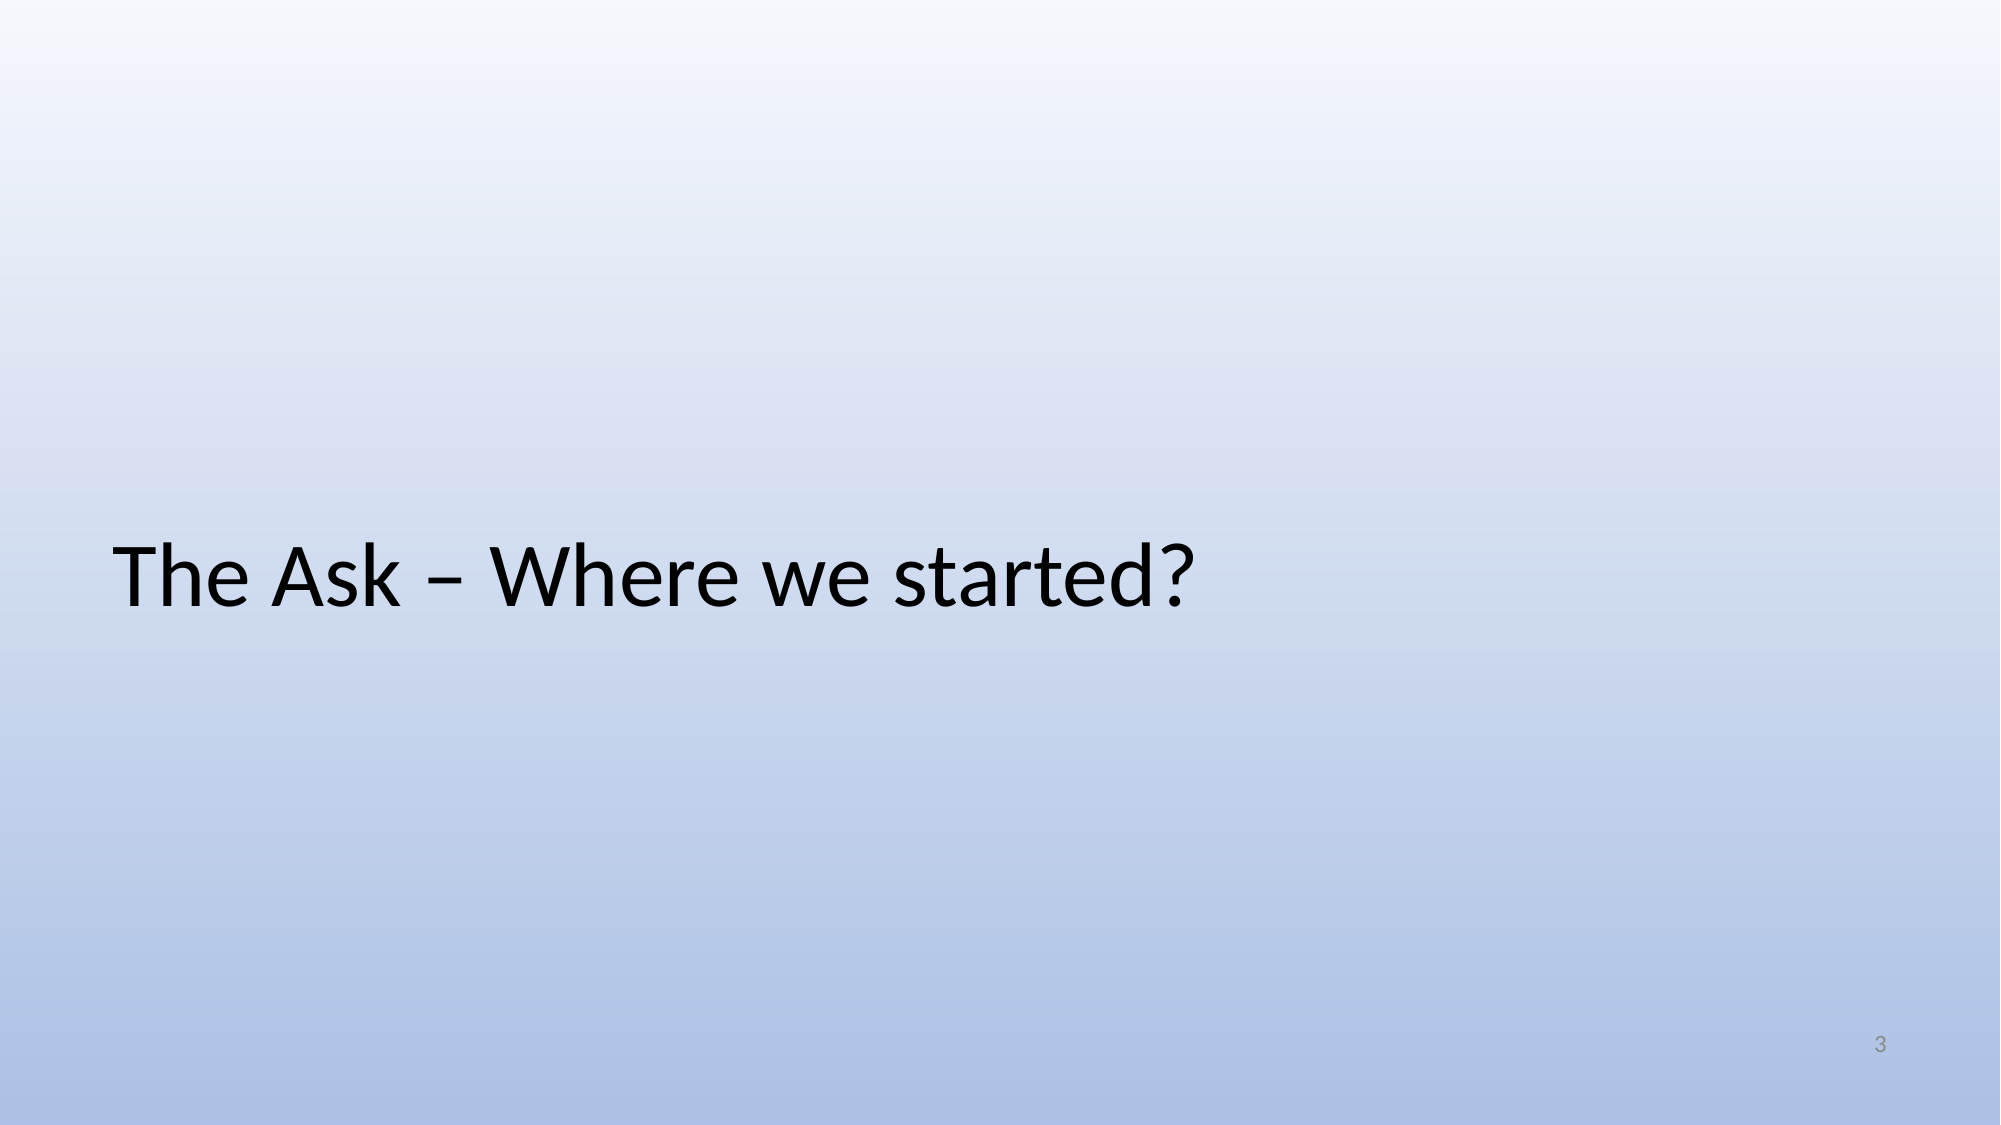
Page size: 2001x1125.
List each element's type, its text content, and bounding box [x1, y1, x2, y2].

subtitle The Ask – Where we started? [112, 504, 1888, 693]
slide_number 3 [1841, 1035, 1887, 1051]
